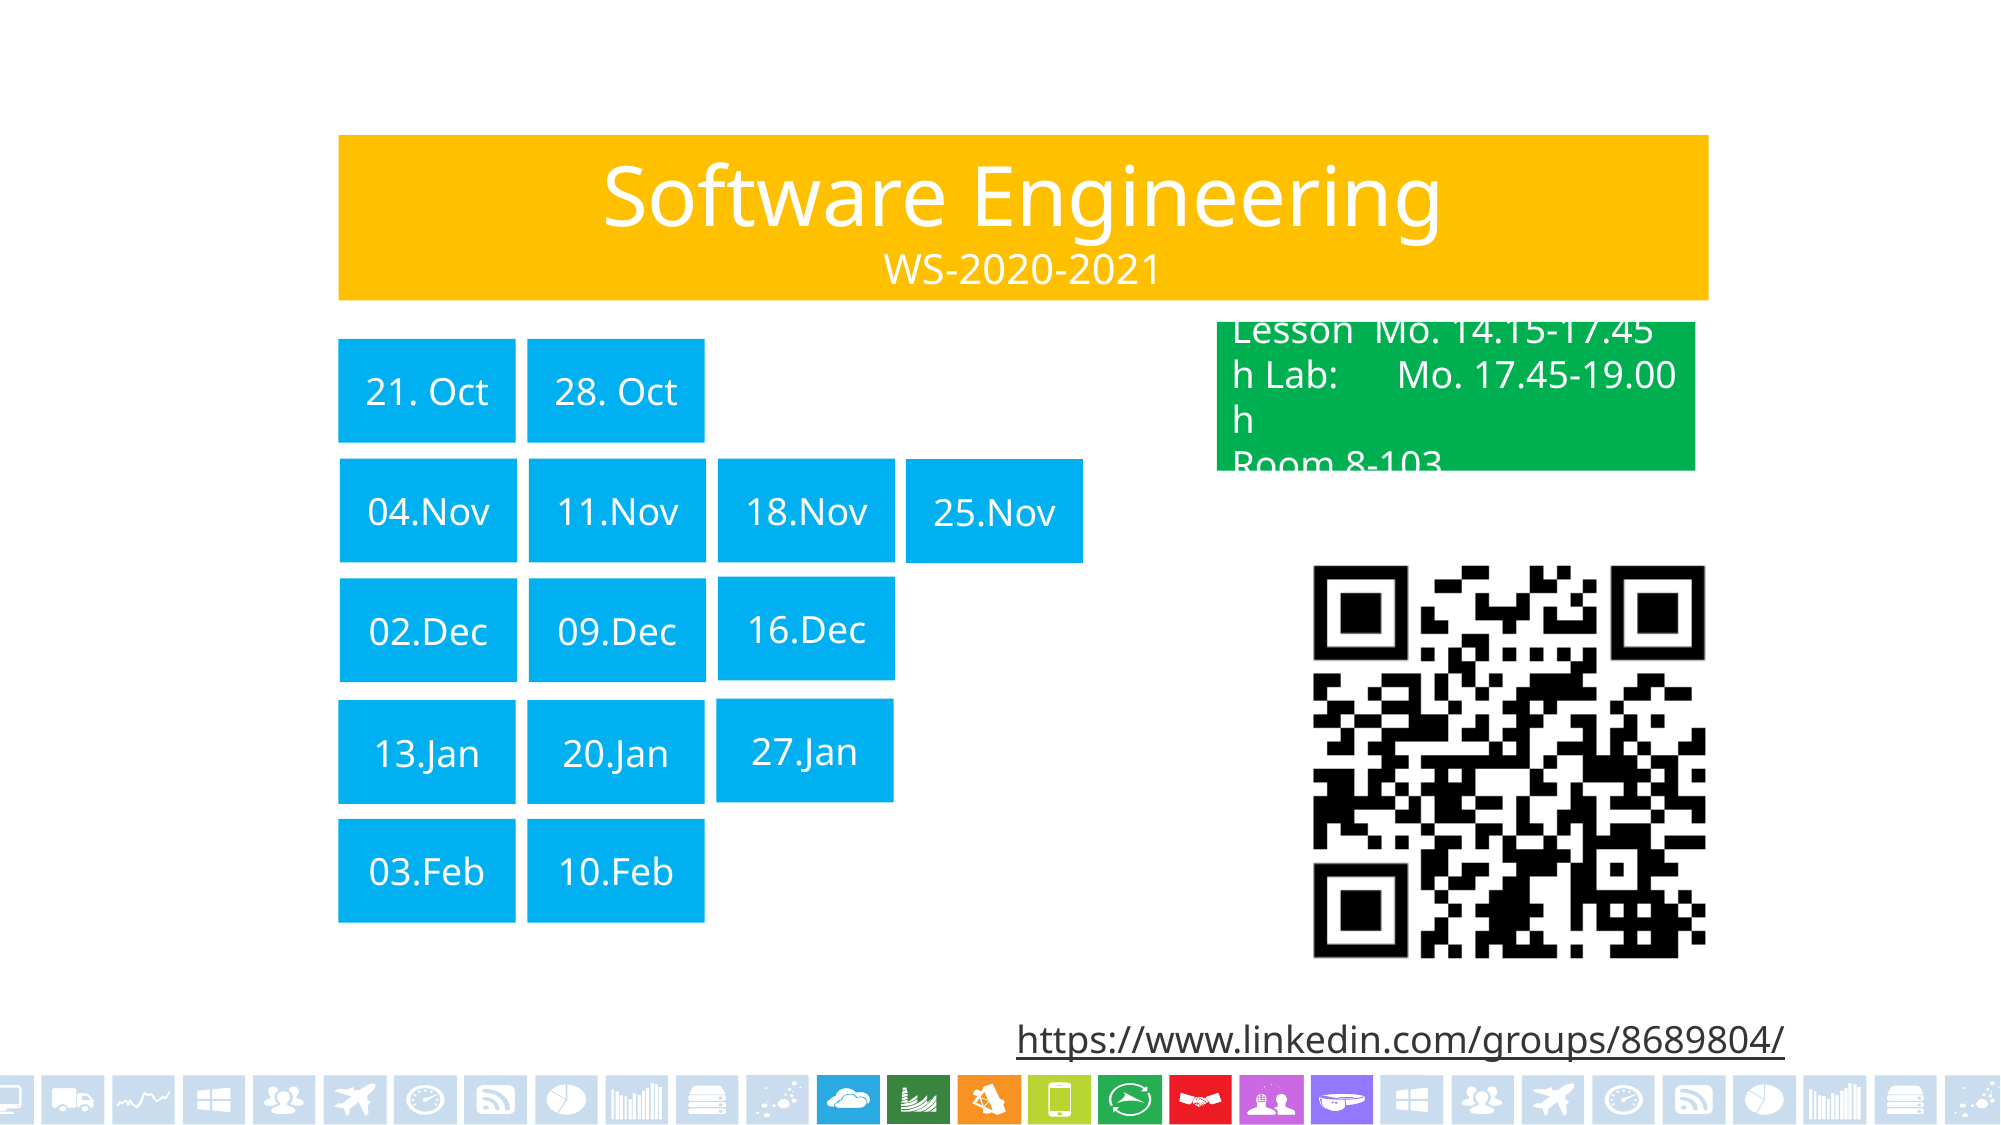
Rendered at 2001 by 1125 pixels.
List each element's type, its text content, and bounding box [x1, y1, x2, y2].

text_box 02.Dec [339, 578, 518, 683]
picture [1296, 551, 1730, 972]
text_box 16.Dec [717, 576, 896, 681]
text_box 25.Nov [905, 458, 1084, 564]
text_box 03.Feb [338, 818, 516, 924]
text_box 18.Nov [717, 458, 896, 563]
text_box 28. Oct [527, 338, 705, 443]
text_box 11.Nov [528, 458, 707, 563]
text_box Software Engineering WS-2020-2021 [338, 134, 1710, 301]
text_box 21. Oct [338, 338, 516, 444]
text_box 20.Jan [527, 699, 705, 805]
text_box 27.Jan [716, 698, 894, 803]
text_box Lesson Mo. 14.15-17.45 h Lab: Mo. 17.45-19.00 h Room 8-103 [1216, 321, 1696, 471]
text_box 09.Dec [528, 578, 707, 683]
text_box https://www.linkedin.com/groups/8689804/ [1001, 1008, 1810, 1075]
text_box 13.Jan [338, 699, 516, 805]
text_box 04.Nov [339, 458, 518, 563]
text_box 10.Feb [527, 818, 705, 924]
